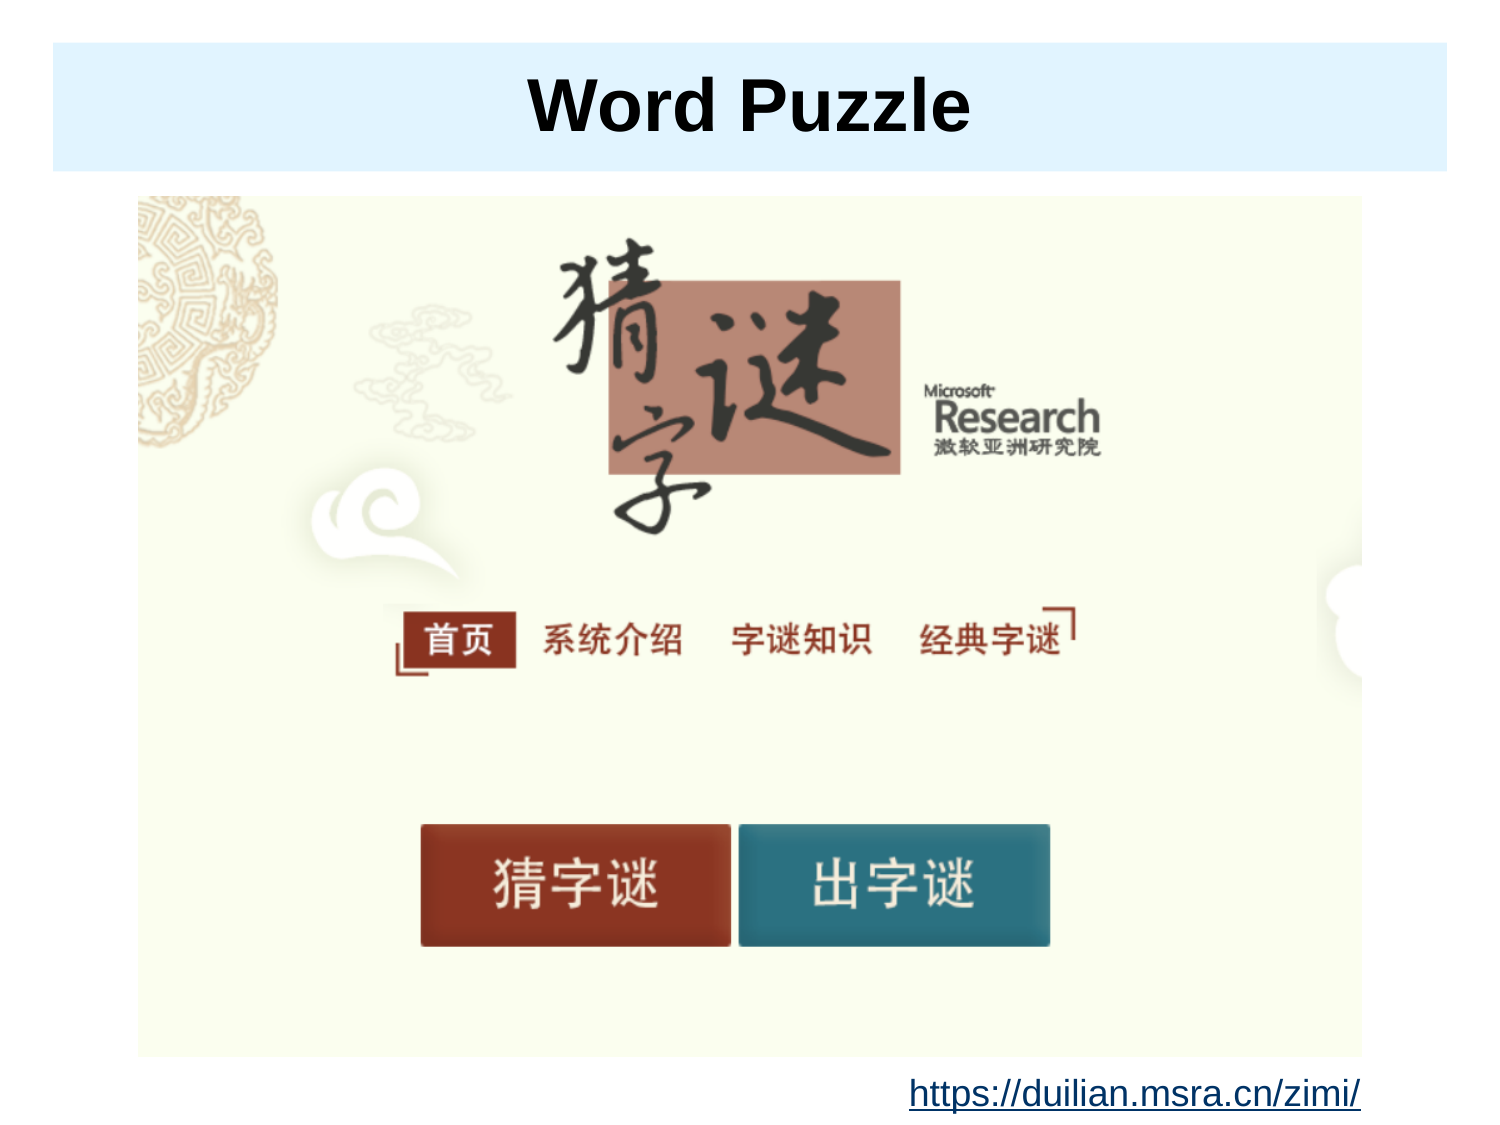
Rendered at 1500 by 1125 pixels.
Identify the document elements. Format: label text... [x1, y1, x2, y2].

picture [138, 195, 1362, 1057]
title Word Puzzle [53, 42, 1447, 172]
text_box https://duilian.msra.cn/zimi/ [894, 1061, 1376, 1122]
